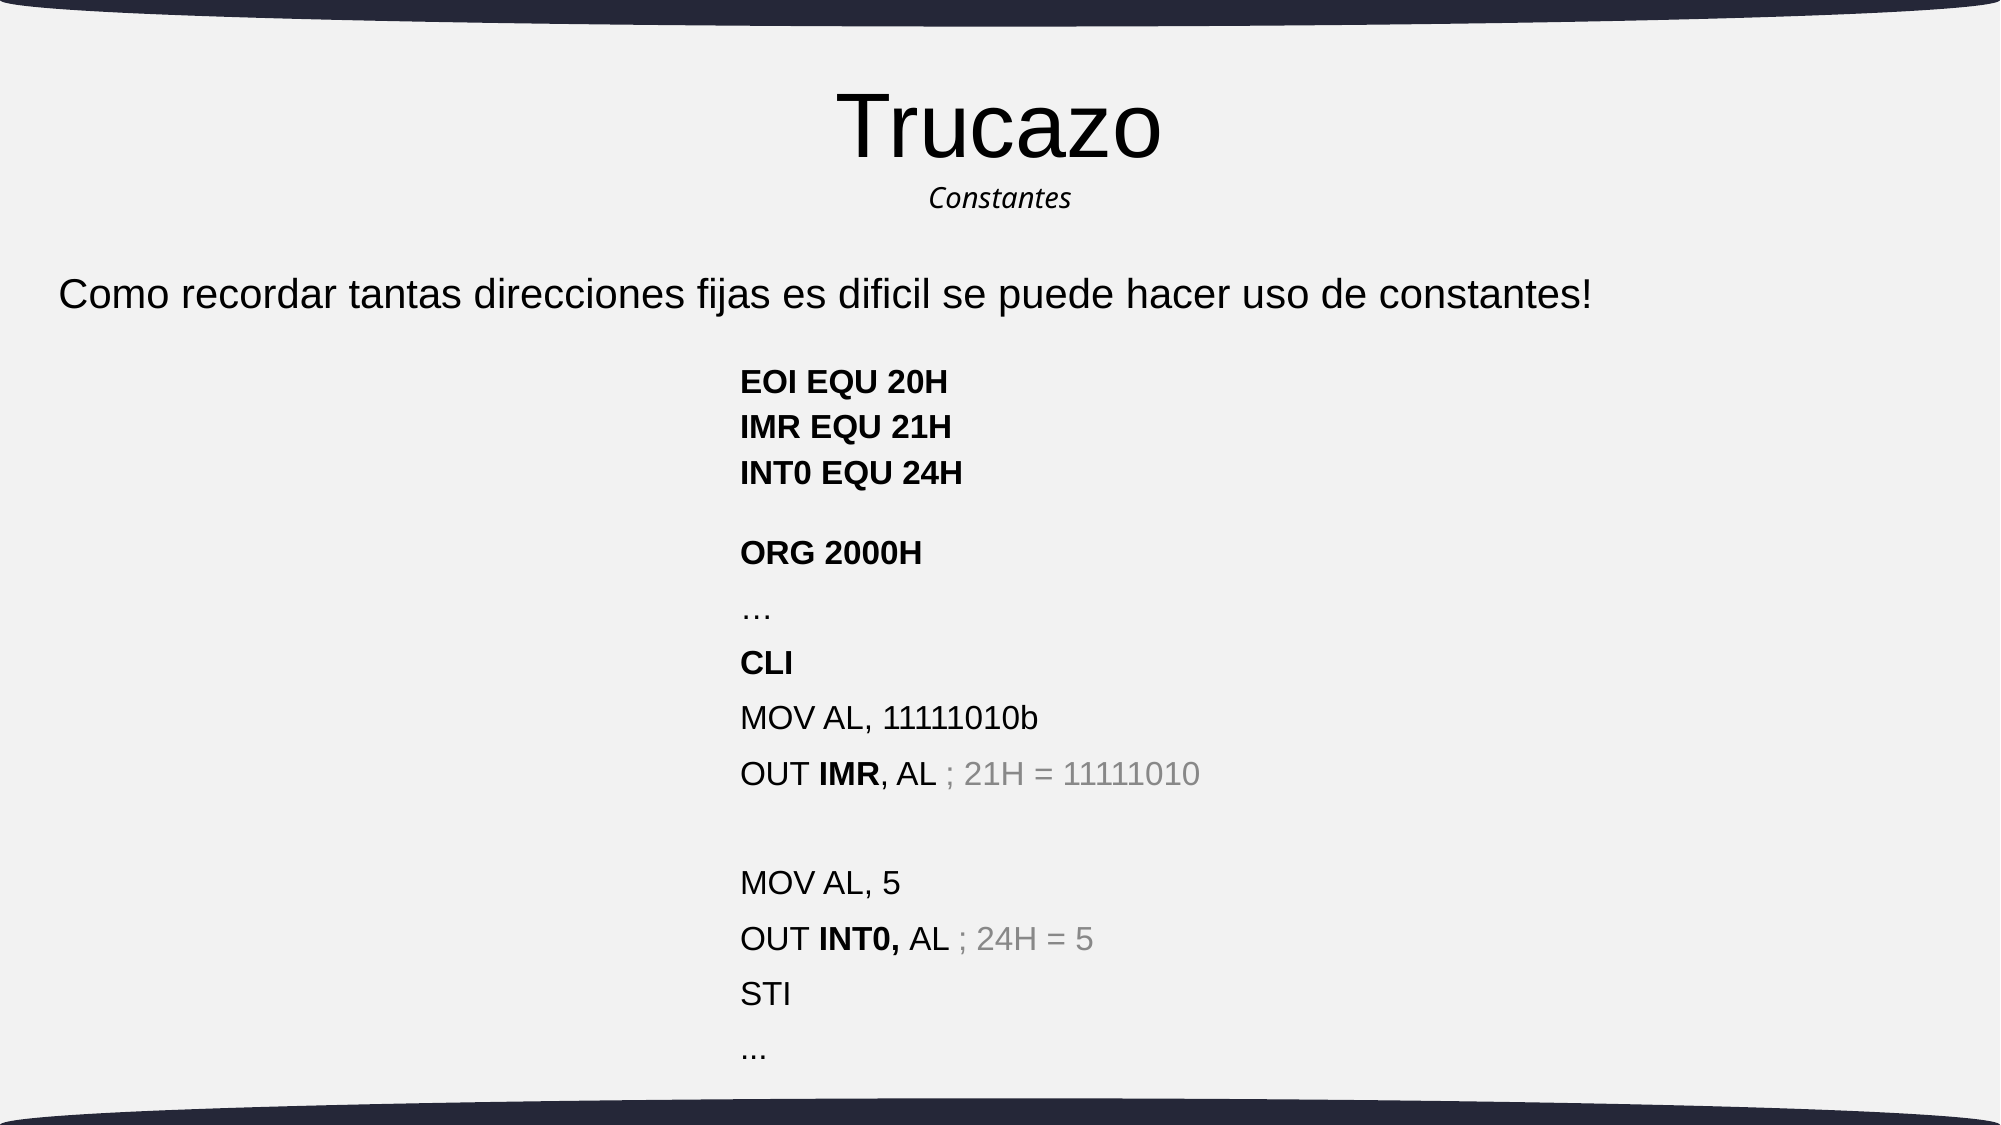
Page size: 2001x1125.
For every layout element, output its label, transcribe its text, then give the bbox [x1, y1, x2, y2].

title Como recordar tantas direcciones fijas es dificil se puede hacer uso de constantes! [43, 245, 1959, 331]
text_box EOI EQU 20H IMR EQU 21H INT0 EQU 24H [725, 338, 1275, 504]
title Trucazo [698, 57, 1302, 172]
text_box Constantes [659, 172, 1341, 223]
title ORG 2000H … CLI MOV AL, 11111010b OUT IMR, AL ; 21H = 11111010 MOV AL, 5 OUT INT0, AL ; 24H = 5 STI ... [725, 511, 1275, 1081]
